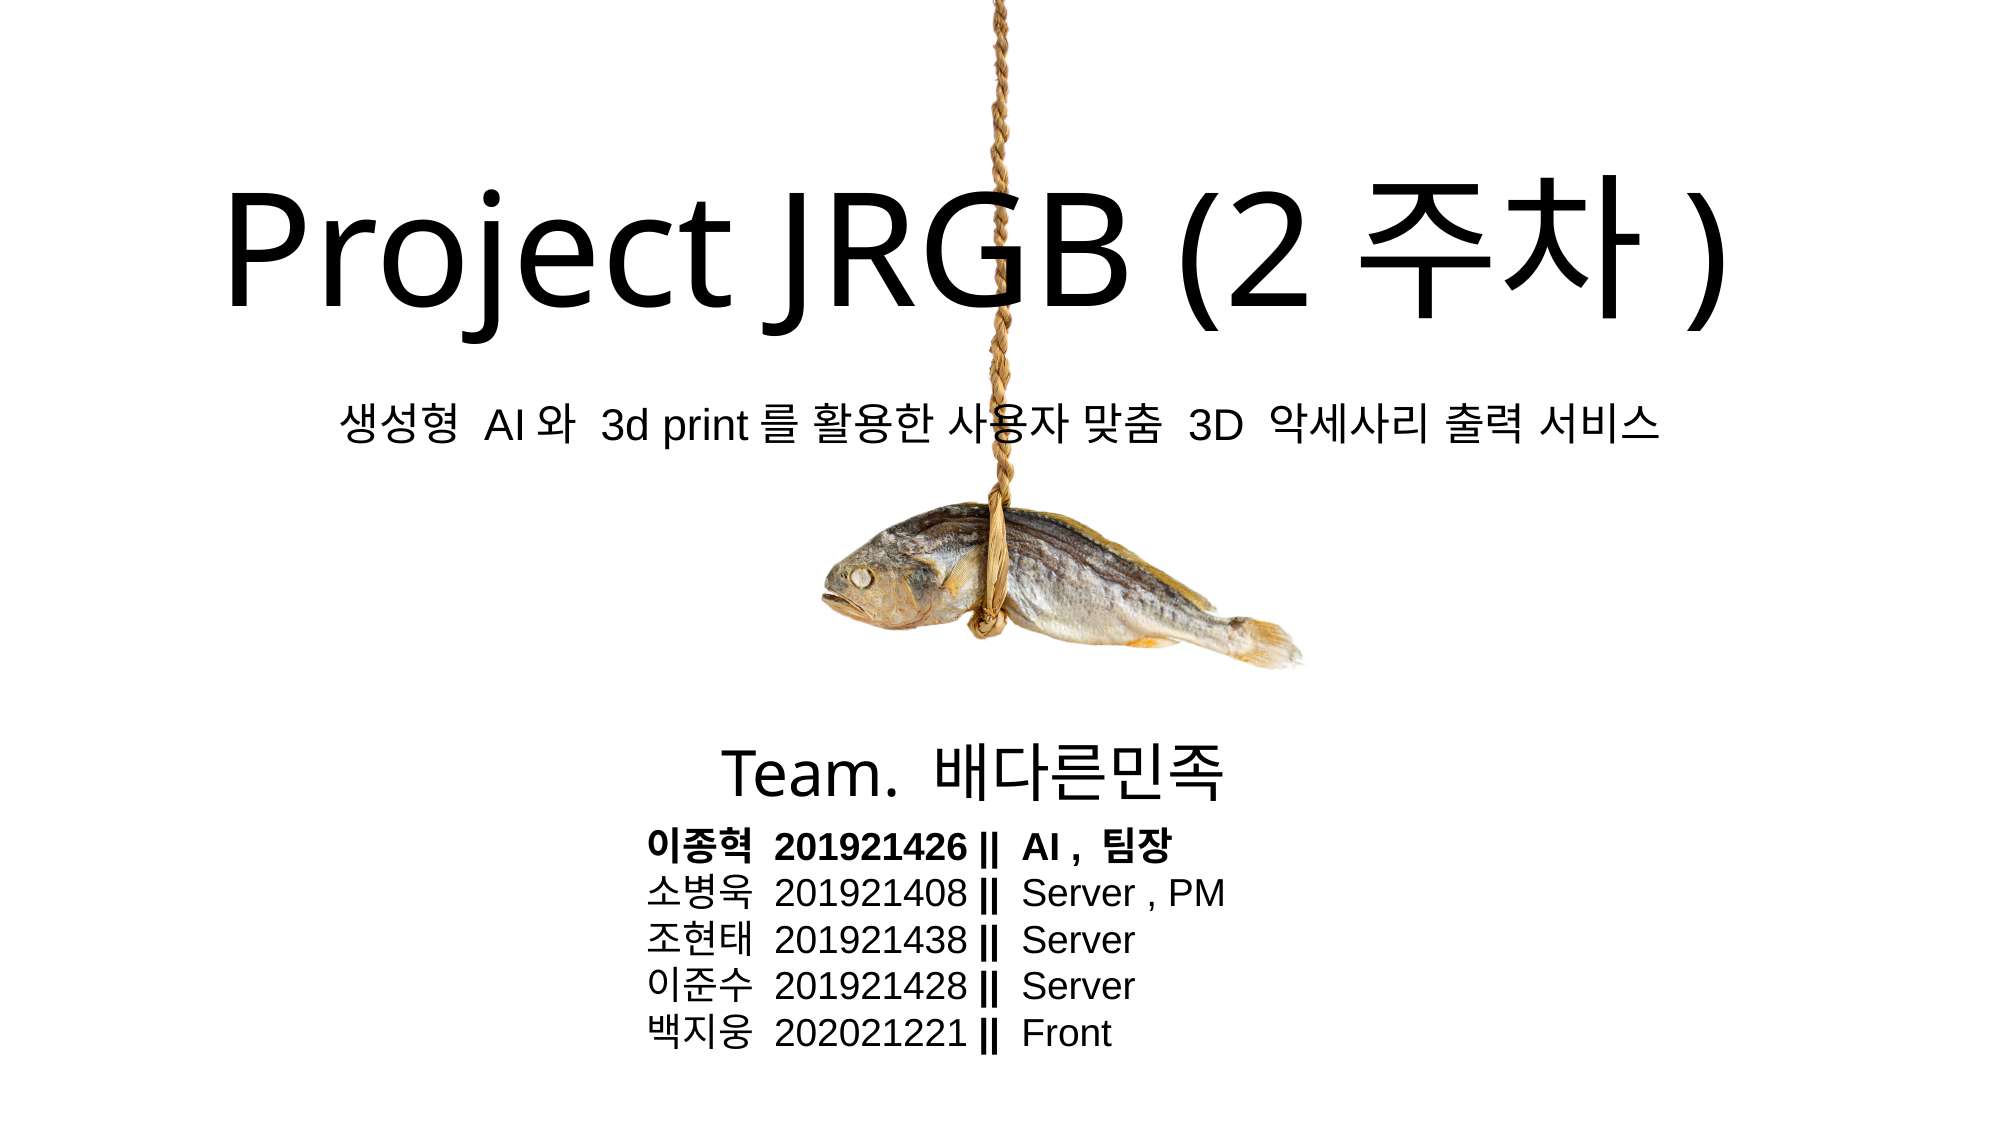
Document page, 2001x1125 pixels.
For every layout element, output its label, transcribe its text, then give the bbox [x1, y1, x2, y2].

text_box 생성형 AI와 3d print를 활용한 사용자 맞춤 3D 악세사리 출력 서비스 [1342, 376, 1932, 470]
title Project JRGB (2주차) [41, 0, 775, 361]
picture [780, 0, 1338, 780]
title Project JRGB (2주차) [1341, 0, 1906, 361]
subtitle Team. 배다른민족 [282, 721, 1666, 851]
text_box 생성형 AI와 3d print를 활용한 사용자 맞춤 3D 악세사리 출력 서비스 [68, 376, 775, 470]
text_box 이종혁 201921426 || AI , 팀장 소병욱 201921408 || Server , PM 조현태 201921438 || Server 이준수 201921428 || Server 백지웅 202021221 || Front [626, 801, 1287, 1075]
